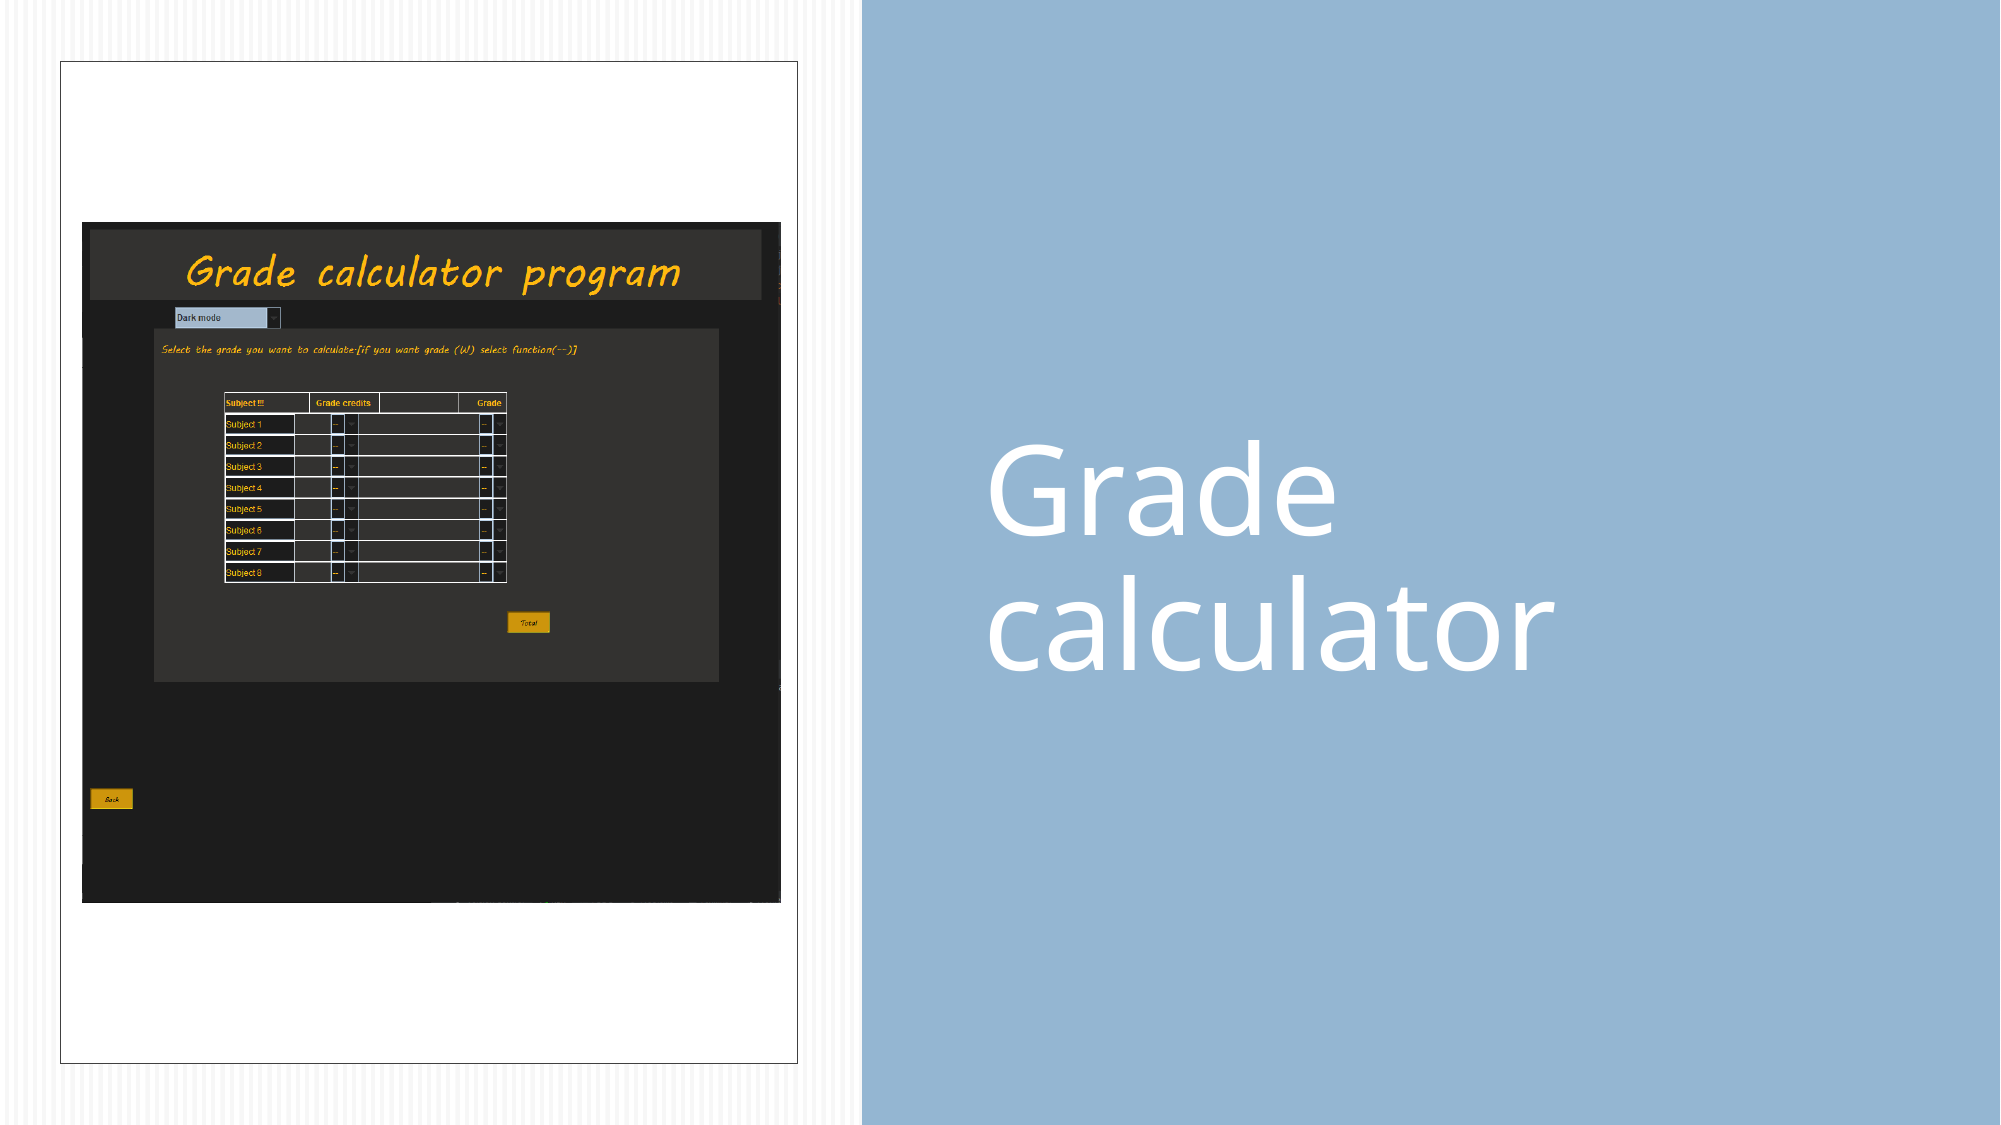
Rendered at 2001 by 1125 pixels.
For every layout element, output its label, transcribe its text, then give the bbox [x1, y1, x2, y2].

picture [82, 222, 781, 903]
text_box [60, 61, 798, 1064]
title Grade calculator [968, 105, 1895, 1020]
text_box [861, 0, 2000, 1125]
text_box [0, 0, 861, 1125]
